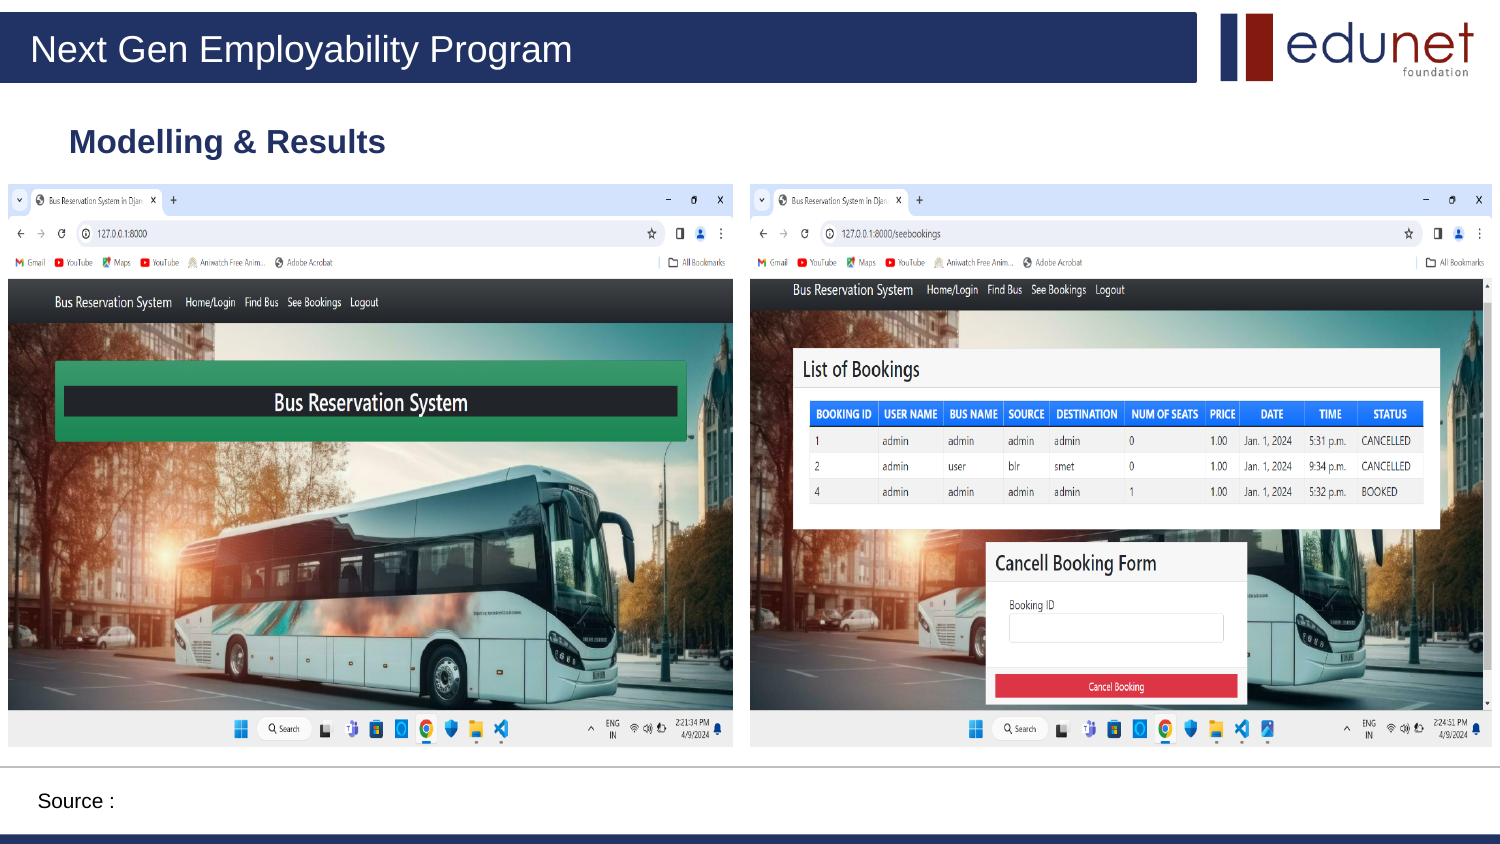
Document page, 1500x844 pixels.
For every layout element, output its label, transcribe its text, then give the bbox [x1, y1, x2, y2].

picture [7, 184, 734, 747]
picture [749, 184, 1492, 747]
picture [1279, 14, 1482, 83]
title Modelling & Results [53, 105, 536, 159]
text_box Source : [22, 773, 139, 826]
